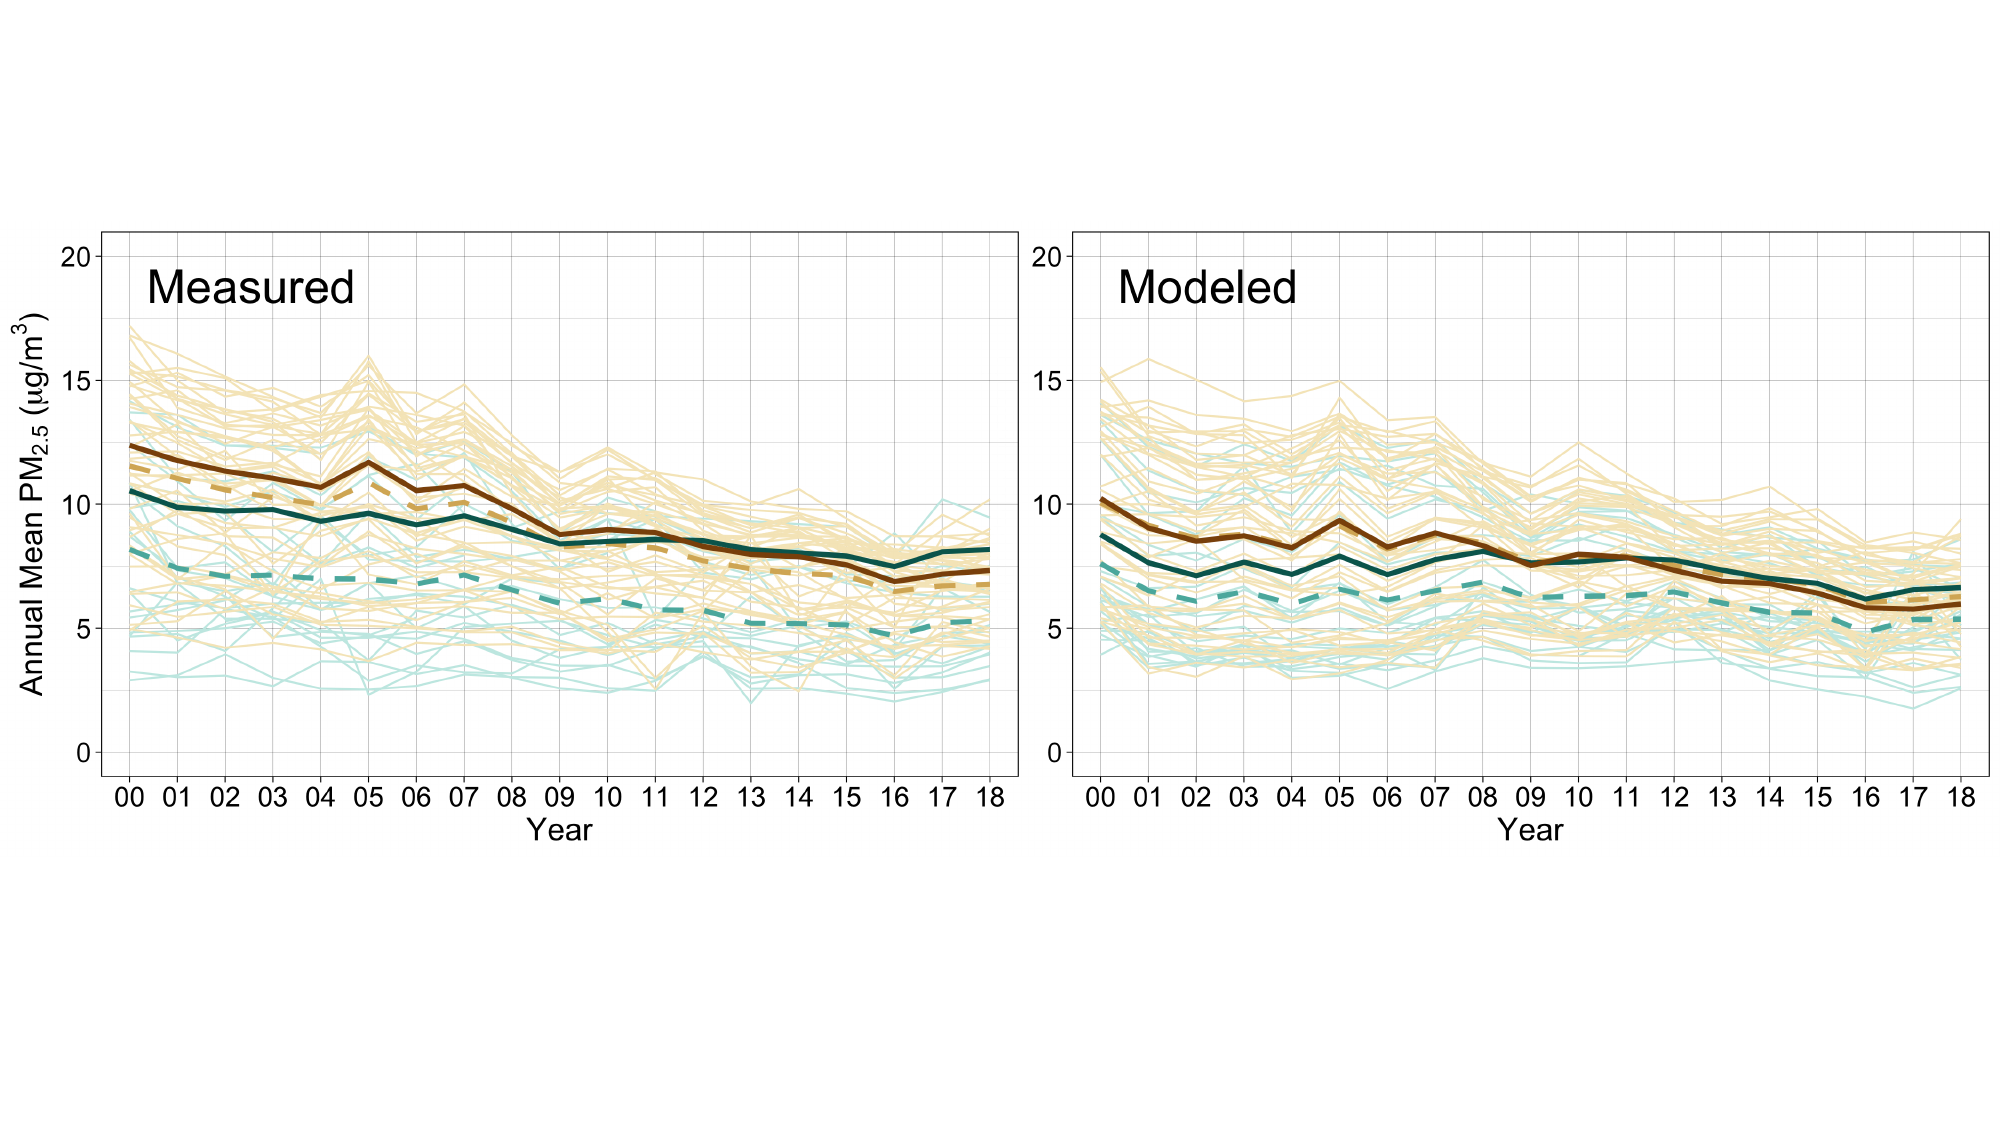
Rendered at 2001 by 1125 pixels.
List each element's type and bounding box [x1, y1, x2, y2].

picture [0, 221, 2000, 857]
